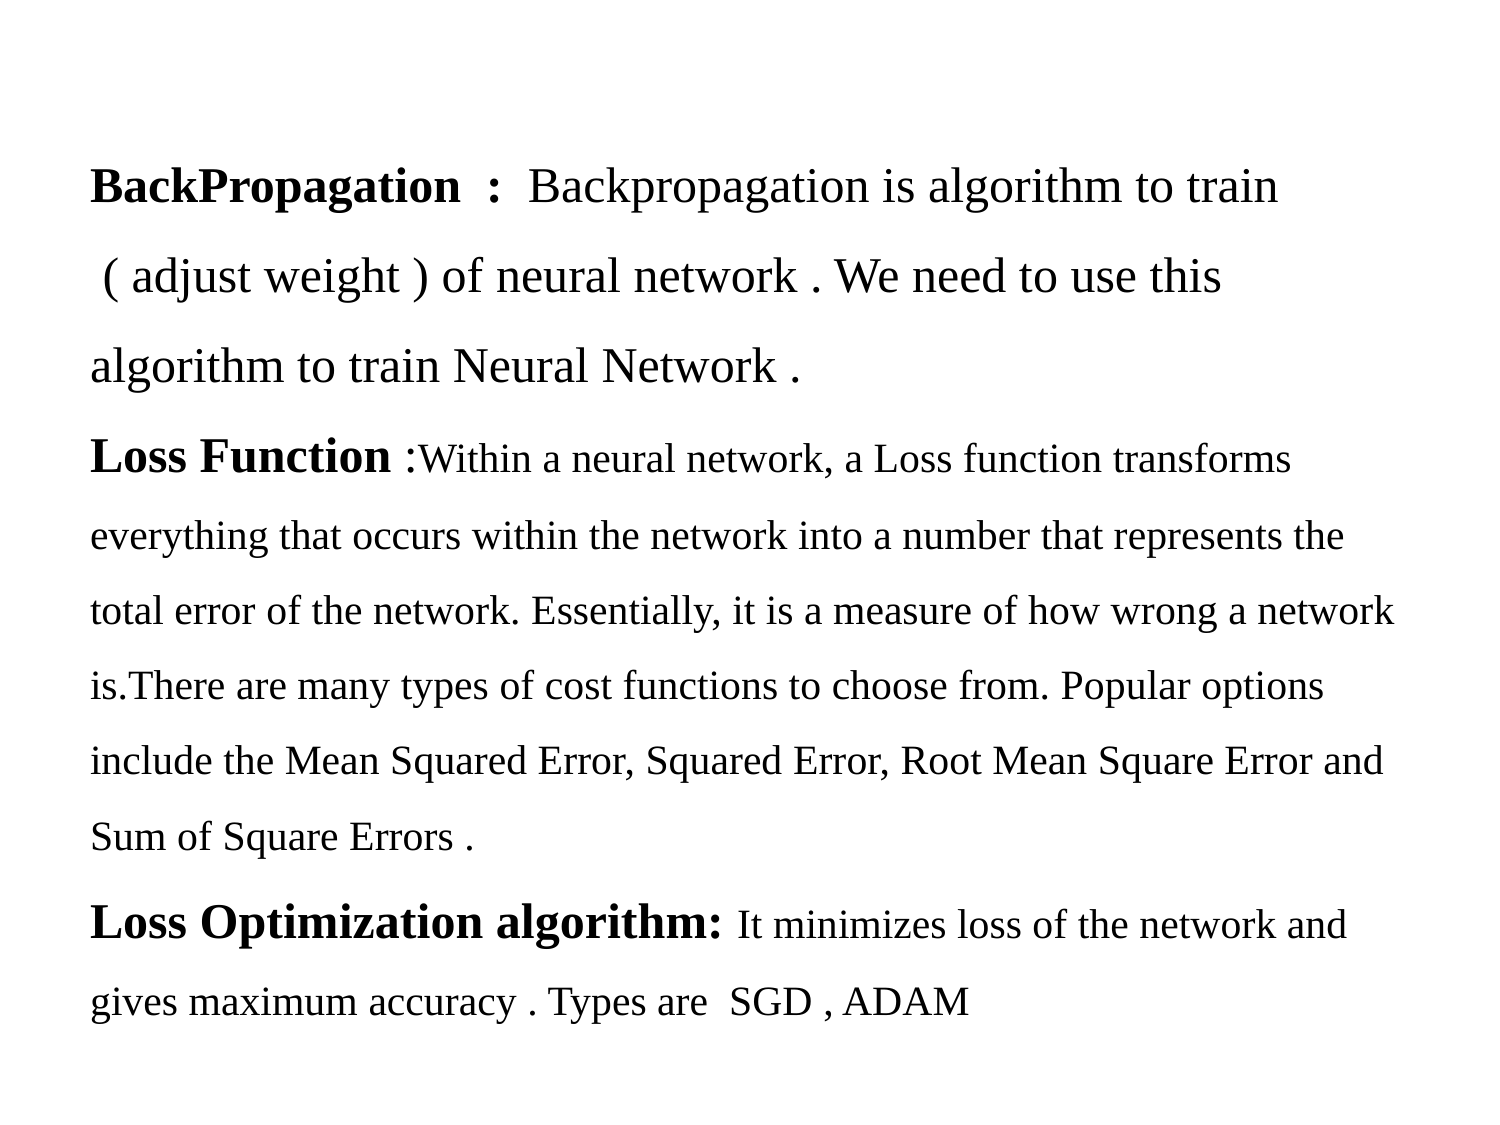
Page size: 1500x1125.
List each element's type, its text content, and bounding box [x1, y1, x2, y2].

title BackPropagation : Backpropagation is algorithm to train ( adjust weight ) of neural network . We need to use this algorithm to train Neural Network . Loss Function :Within a neural network, a Loss function transforms everything that occurs within the network into a number that represents the total error of the network. Essentially, it is a measure of how wrong a network is.There are many types of cost functions to choose from. Popular options include the Mean Squared Error, Squared Error, Root Mean Square Error and Sum of Square Errors . Loss Optimization algorithm: It minimizes loss of the network and gives maximum accuracy . Types are SGD , ADAM [75, 45, 1425, 1102]
